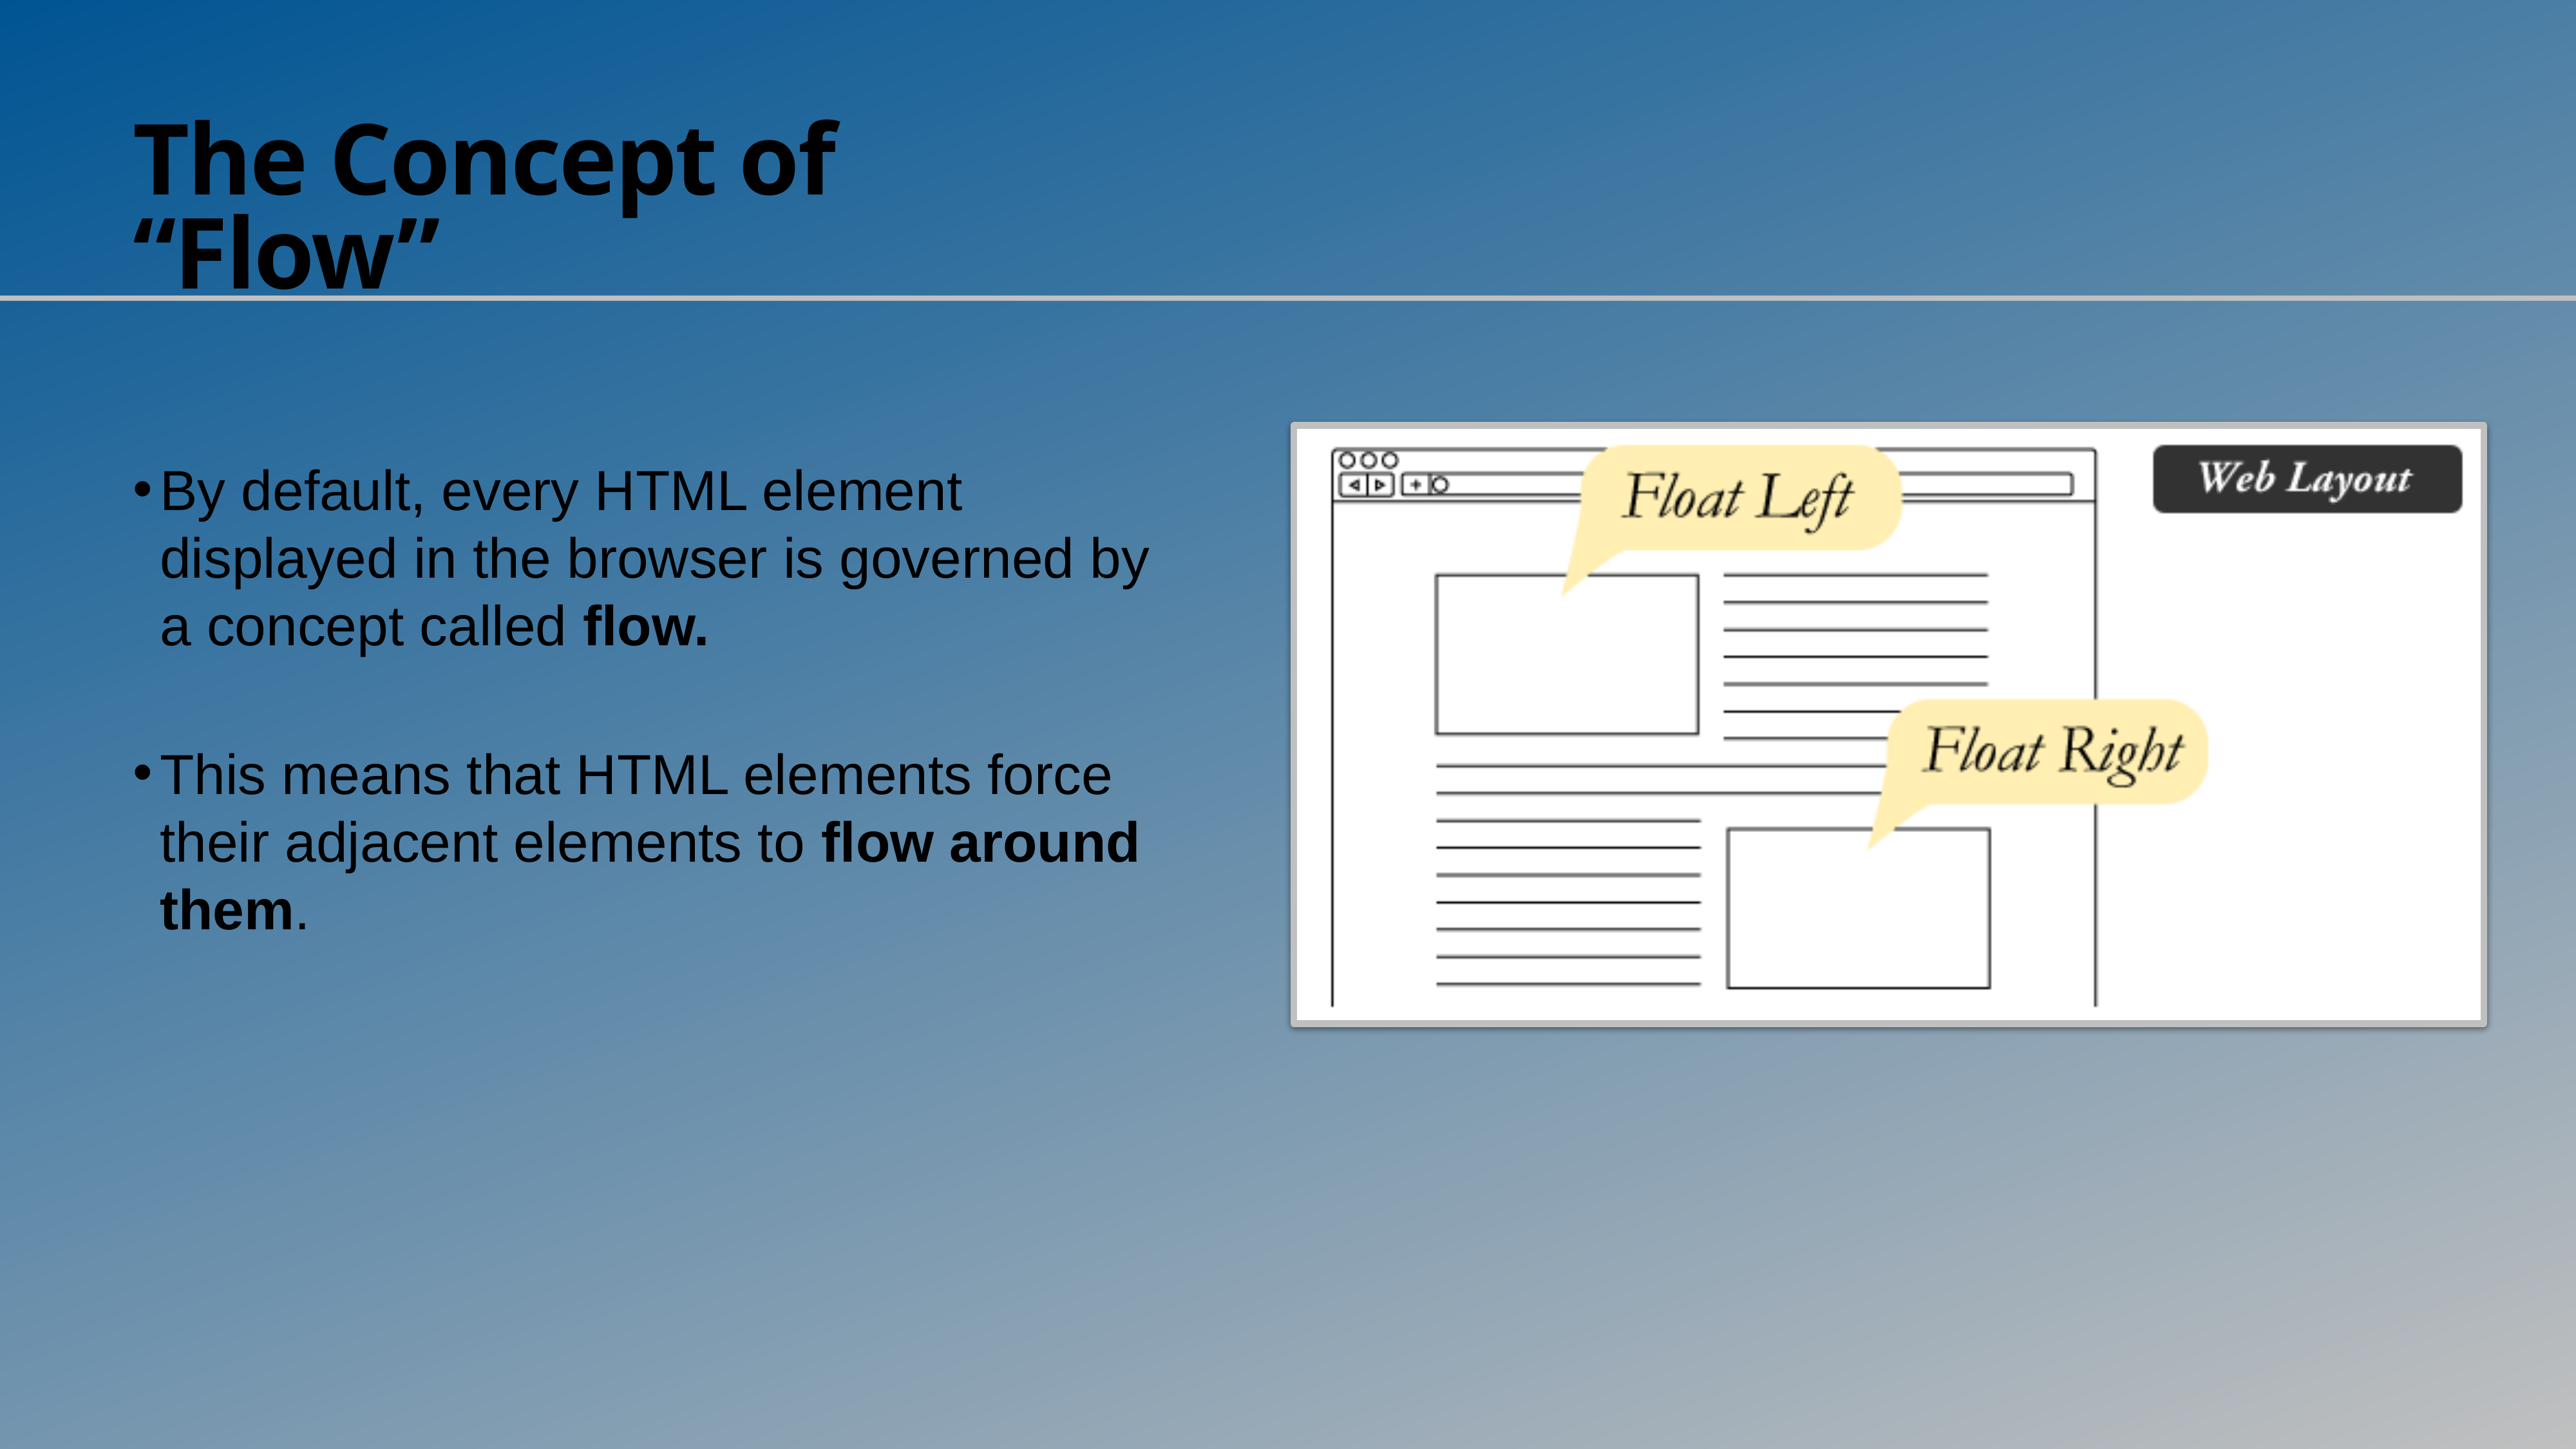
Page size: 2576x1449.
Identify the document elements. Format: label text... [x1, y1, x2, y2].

list By default, every HTML element displayed in the browser is governed by a concept called flow. This means that HTML elements force their adjacent elements to flow around them. [127, 448, 1161, 1321]
picture [1297, 428, 2481, 1021]
title The Concept of “Flow” [127, 113, 1161, 266]
